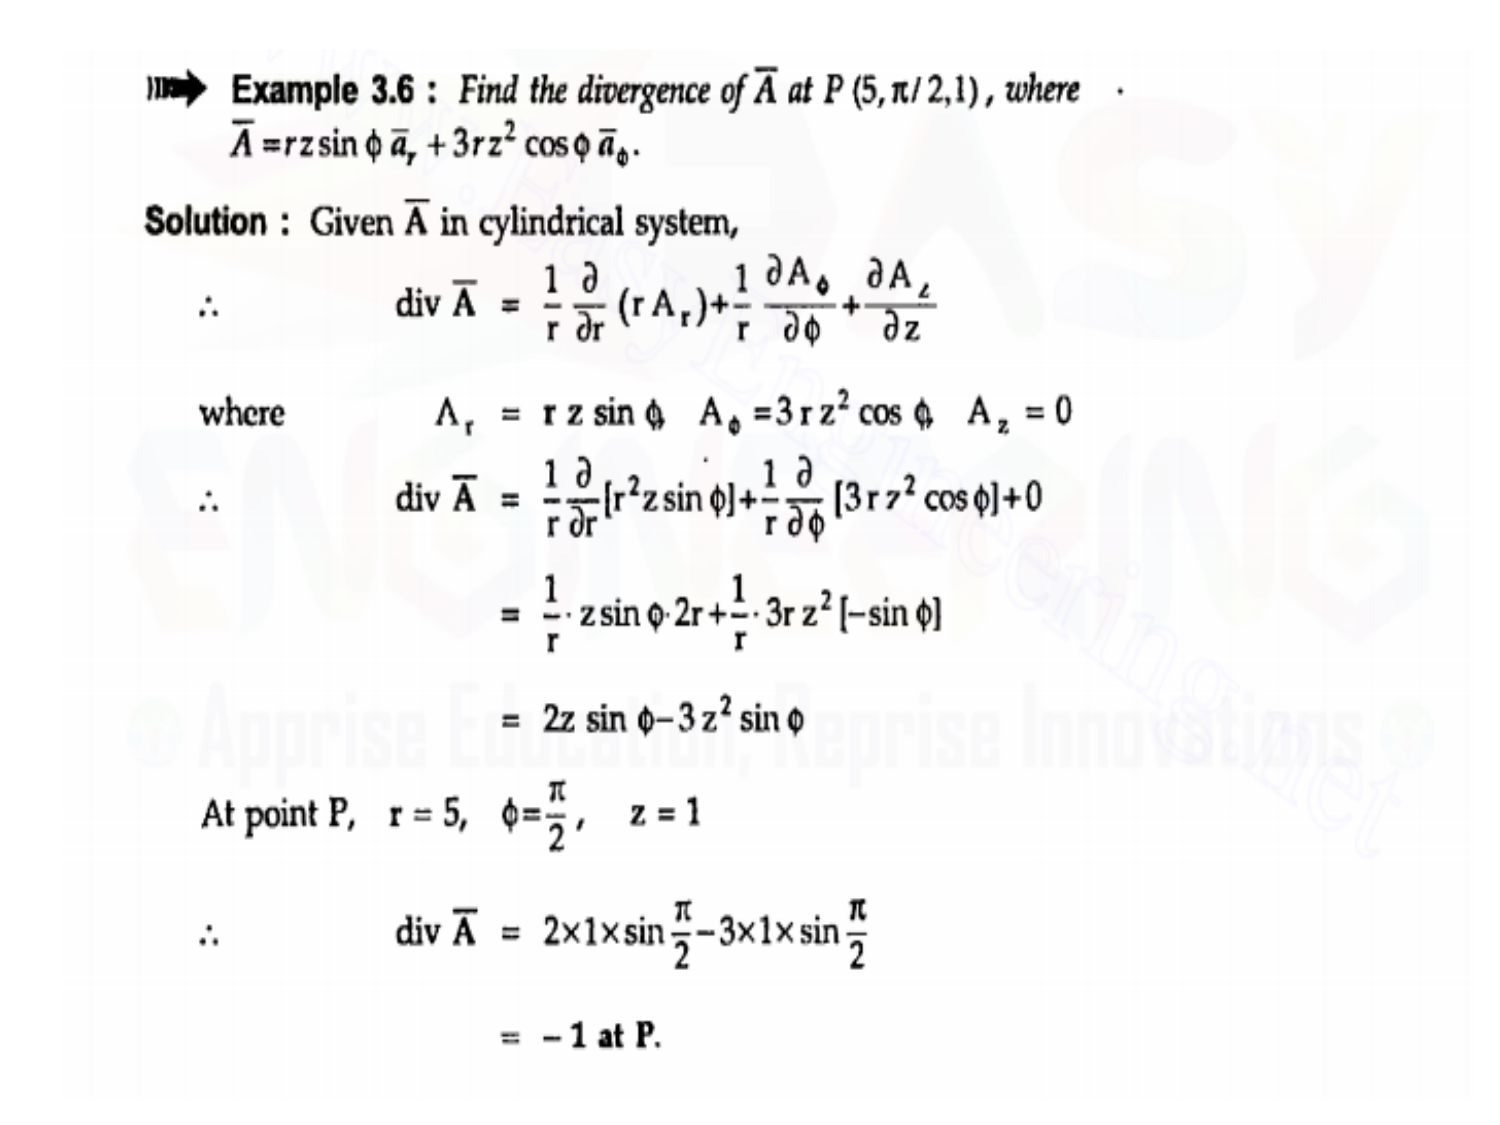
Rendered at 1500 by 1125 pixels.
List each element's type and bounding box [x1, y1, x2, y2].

list [62, 49, 1476, 1101]
